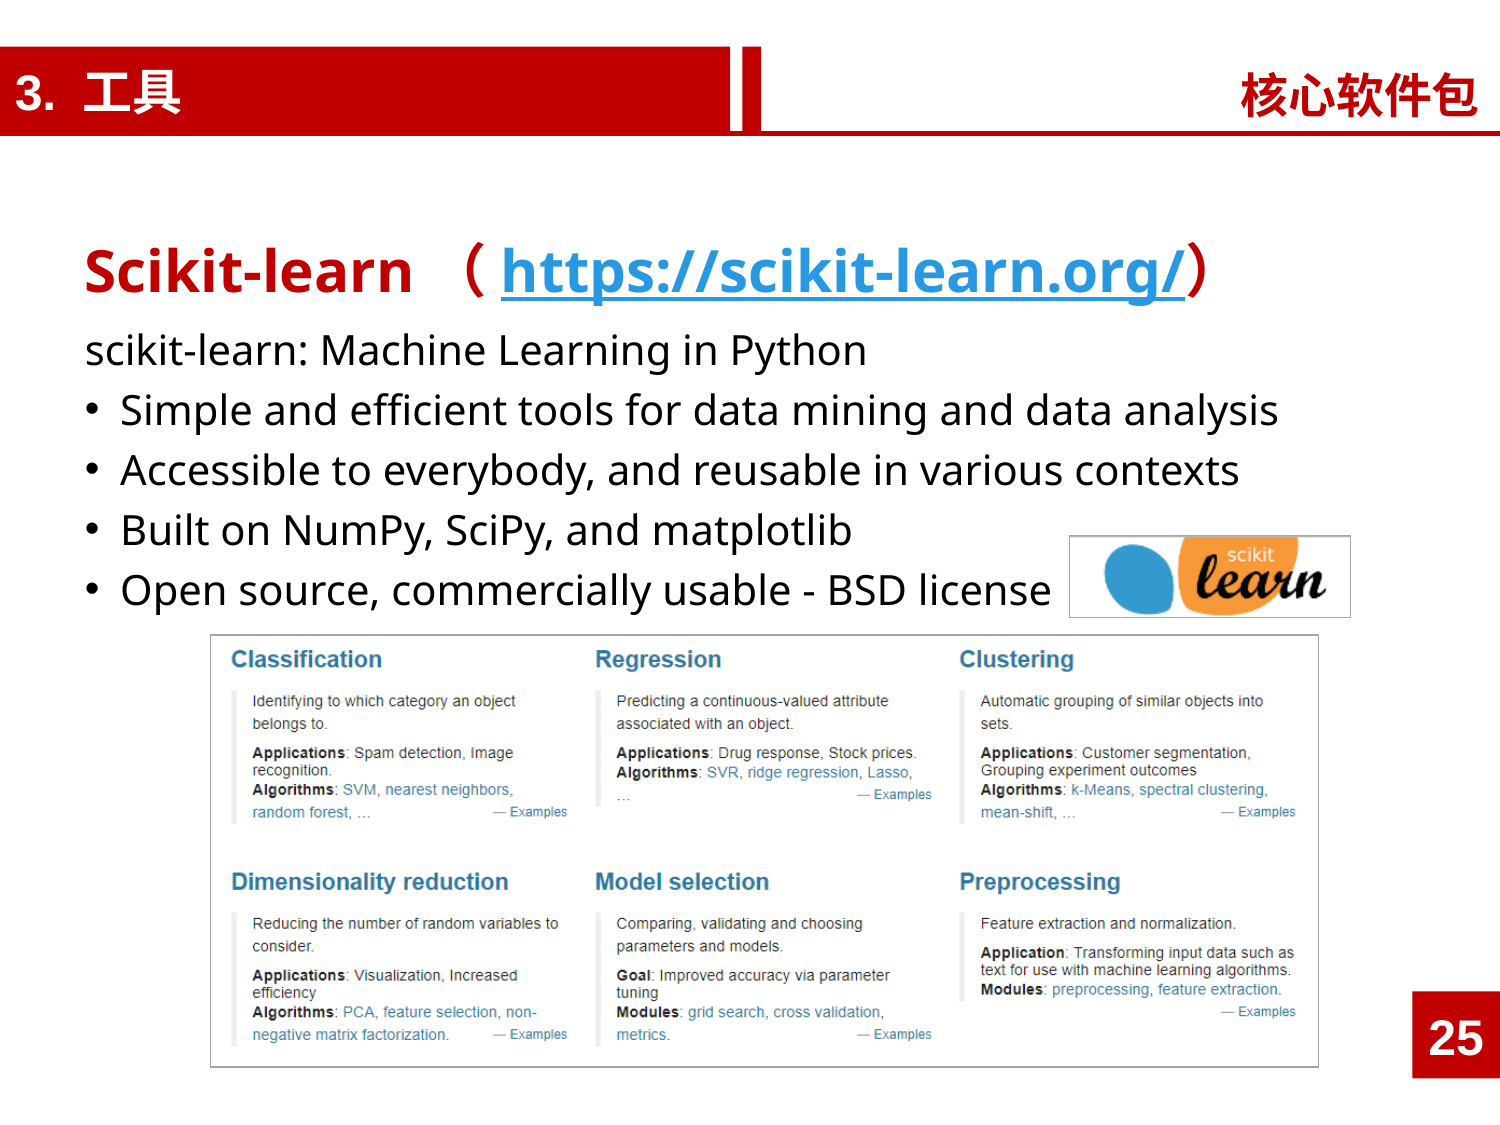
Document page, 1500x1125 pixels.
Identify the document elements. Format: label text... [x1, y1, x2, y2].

picture [1069, 535, 1351, 618]
text_box [742, 46, 762, 130]
text_box 核心软件包 [799, 57, 1498, 130]
text_box 3. 工具 [0, 46, 731, 132]
text_box Scikit-learn（https://scikit-learn.org/） scikit-learn: Machine Learning in Python Simple and efficient tools for data mining and data analysis Accessible to everybody, and reusable in various contexts Built on NumPy, SciPy, and matplotlib Open source, commercially usable - BSD license [70, 210, 1375, 621]
picture [210, 635, 1319, 1067]
text_box 25 [1412, 991, 1500, 1079]
